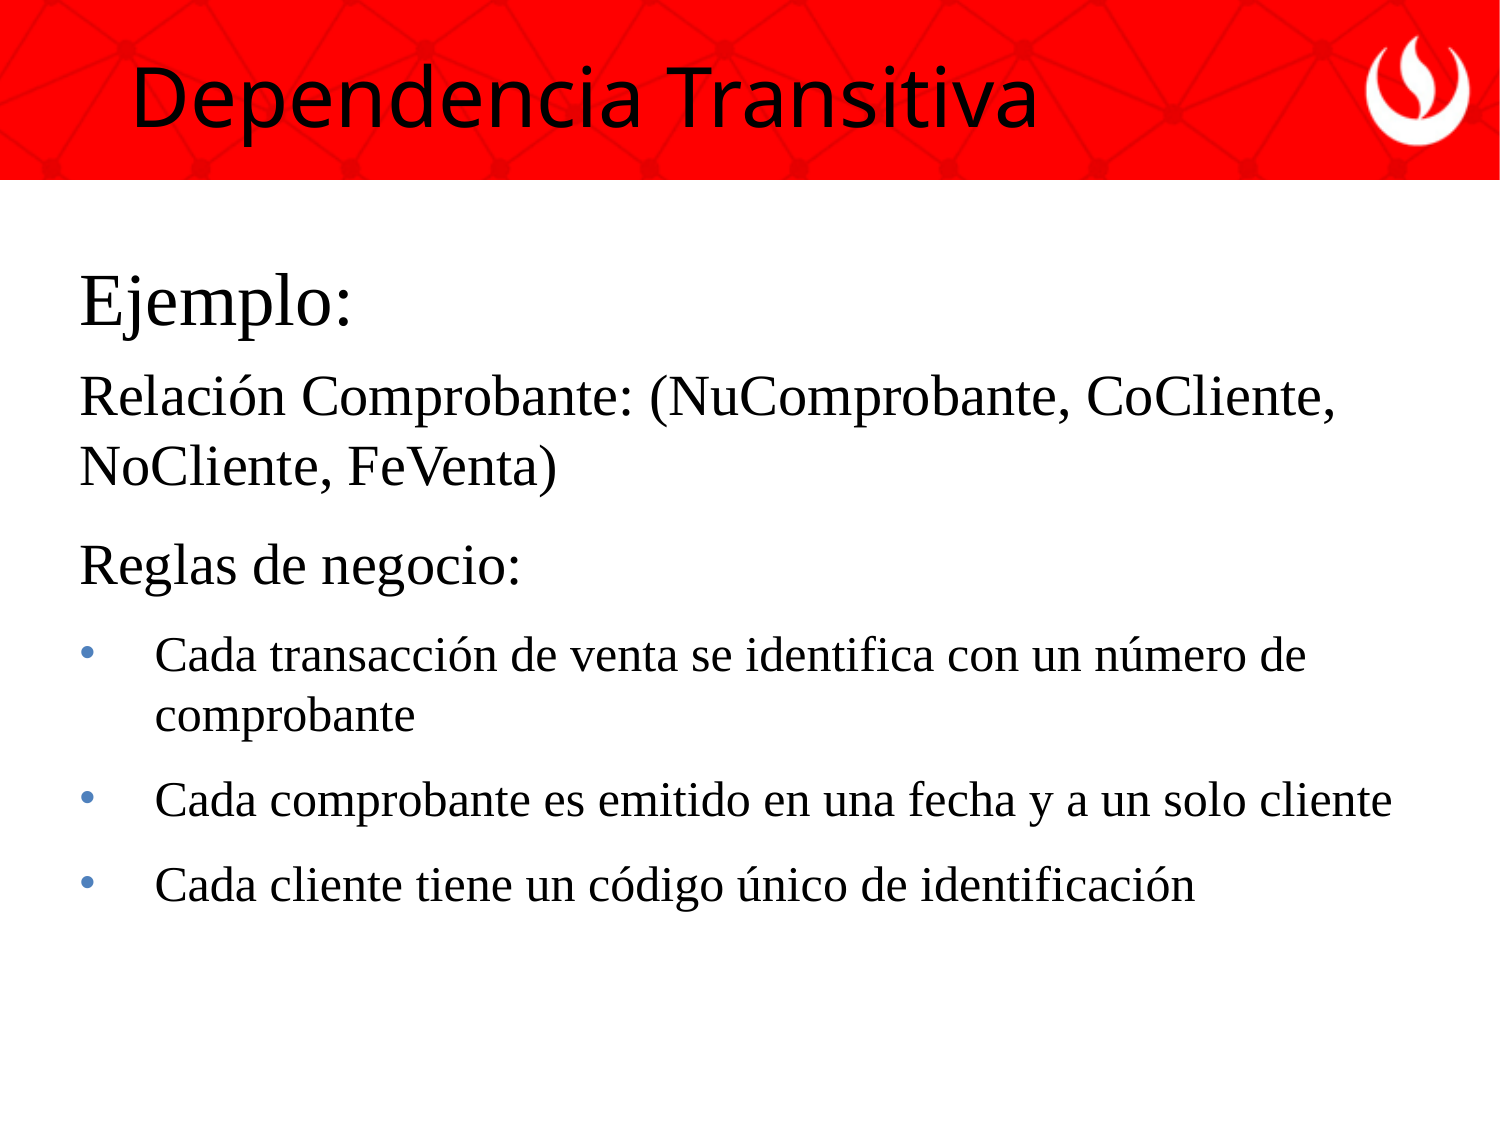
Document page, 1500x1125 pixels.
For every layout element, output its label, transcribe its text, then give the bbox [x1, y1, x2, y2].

title Dependencia Transitiva [0, 13, 1224, 176]
text_box Ejemplo: [64, 243, 1411, 331]
text_box Relación Comprobante: (NuComprobante, CoCliente, NoCliente, FeVenta) Reglas de negocio: Cada transacción de venta se identifica con un número de comprobante Cada comprobante es emitido en una fecha y a un solo cliente Cada cliente tiene un código único de identificación [64, 349, 1427, 919]
picture [0, 0, 1500, 180]
